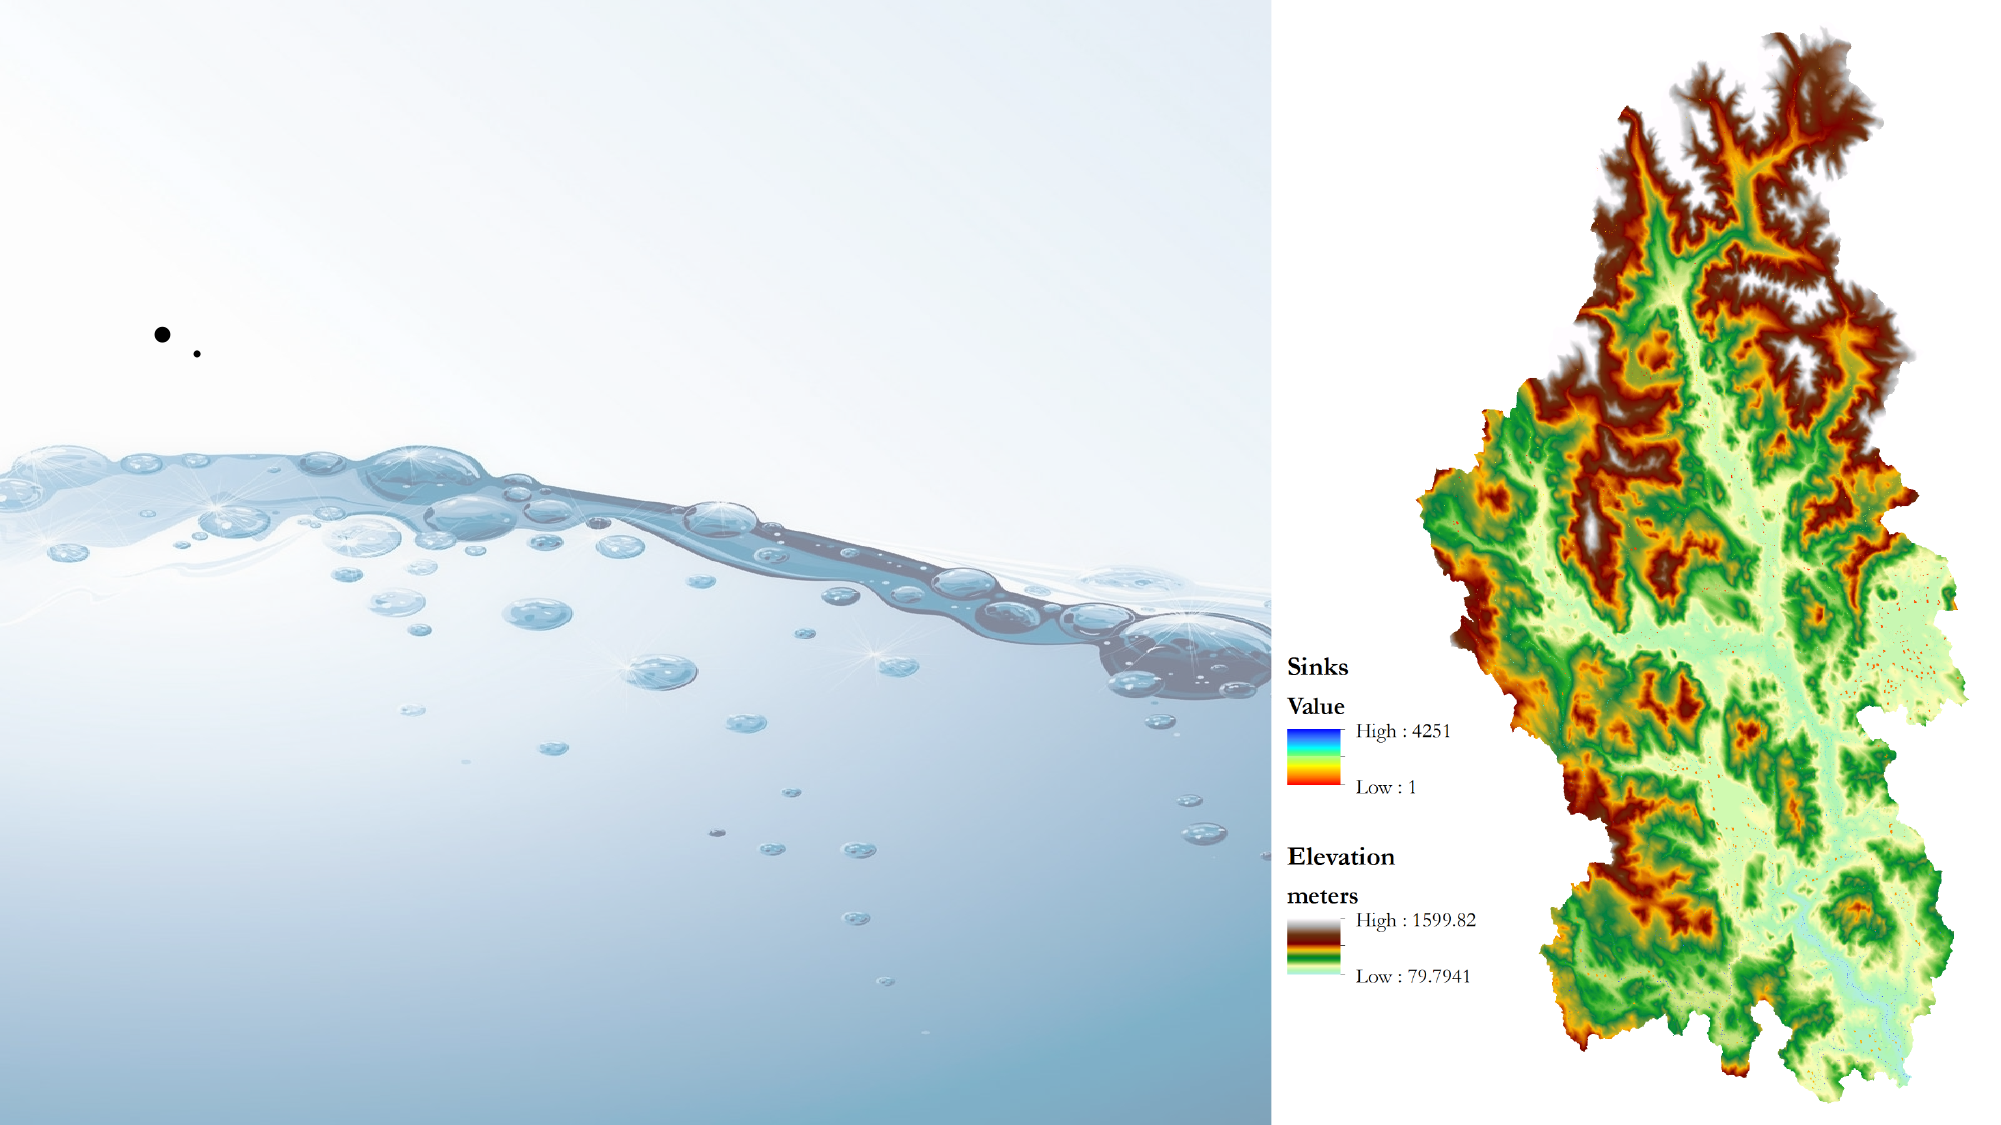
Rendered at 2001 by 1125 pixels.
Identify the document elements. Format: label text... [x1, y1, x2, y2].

list . [137, 299, 1271, 1014]
picture [1271, 0, 2000, 1125]
